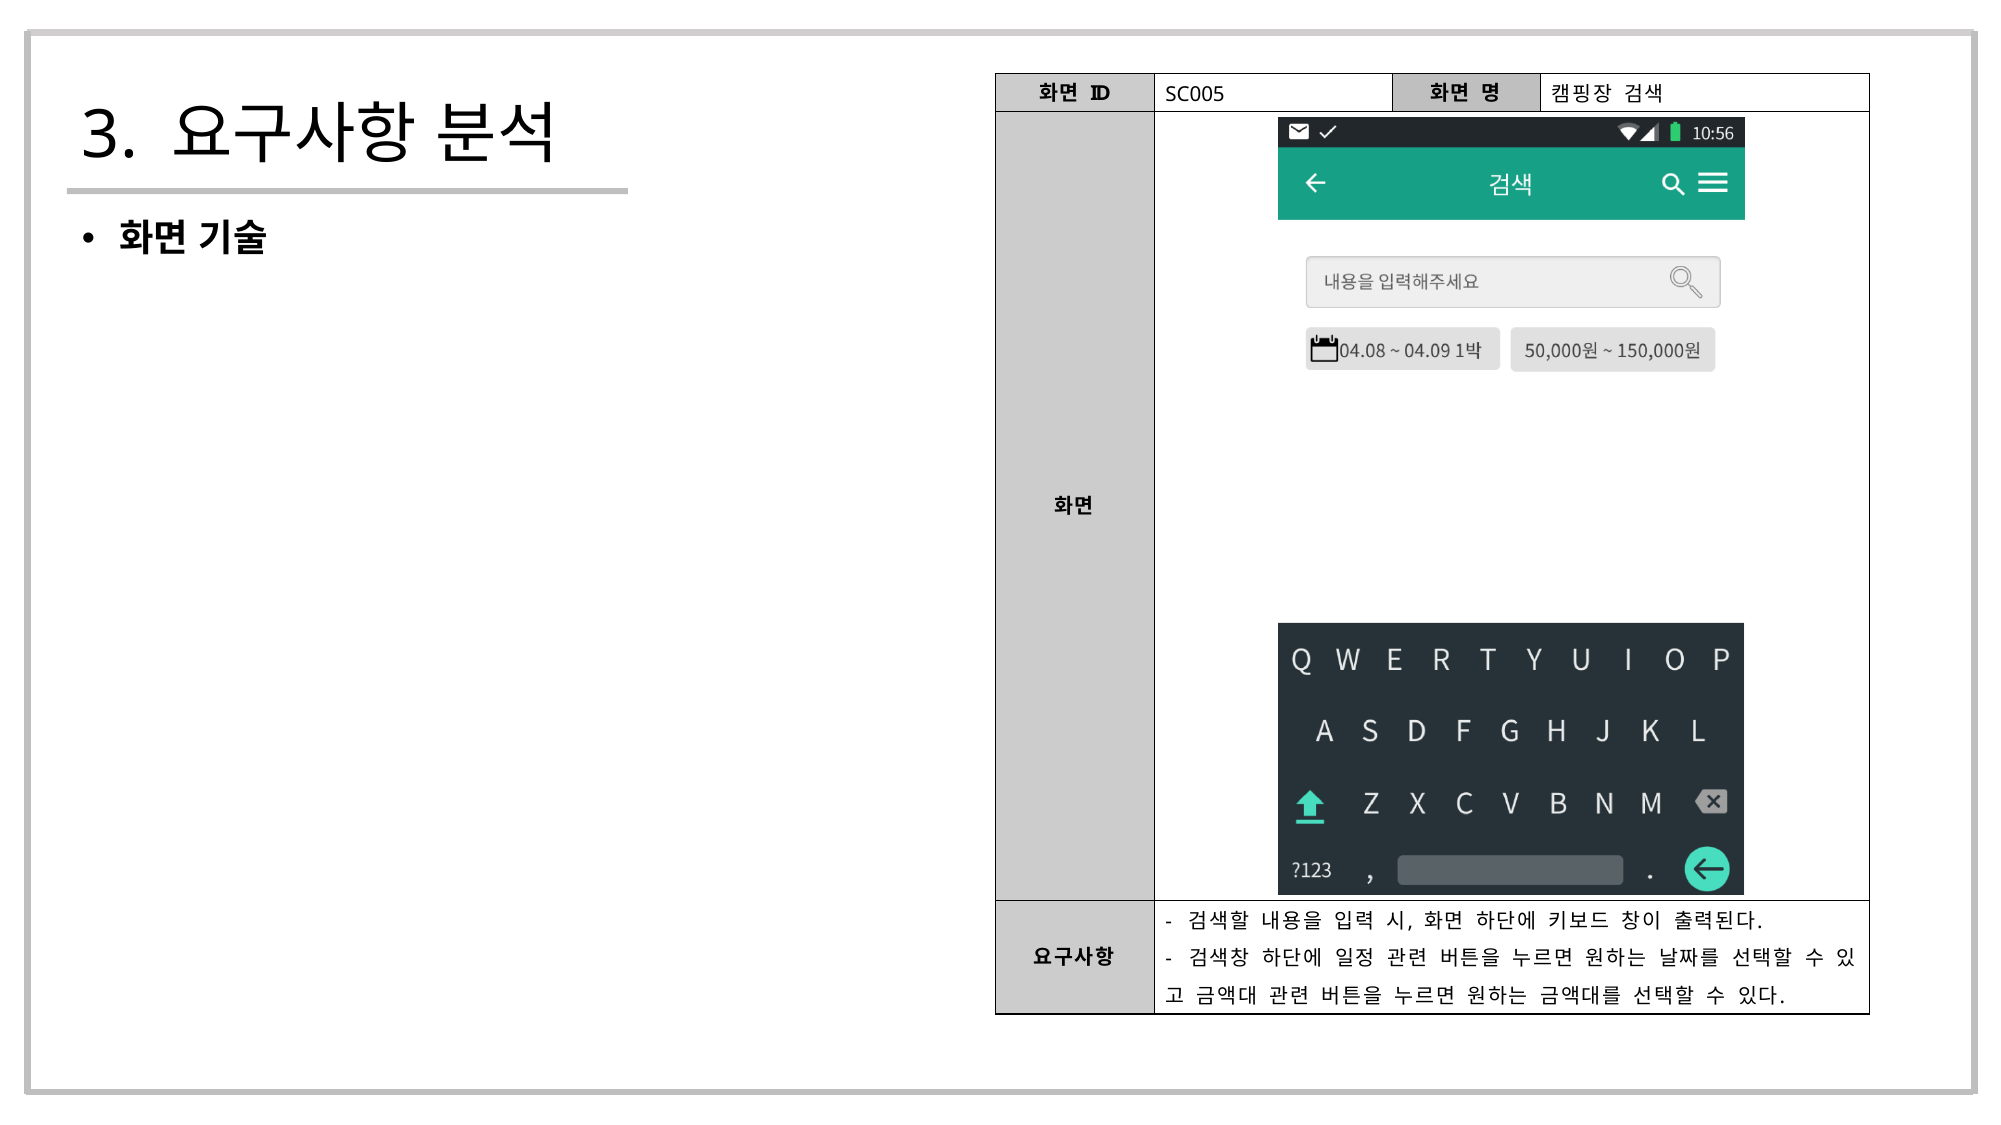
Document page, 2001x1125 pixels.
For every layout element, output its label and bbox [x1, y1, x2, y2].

text_box [976, 72, 1886, 1053]
text_box [25, 30, 1975, 1094]
